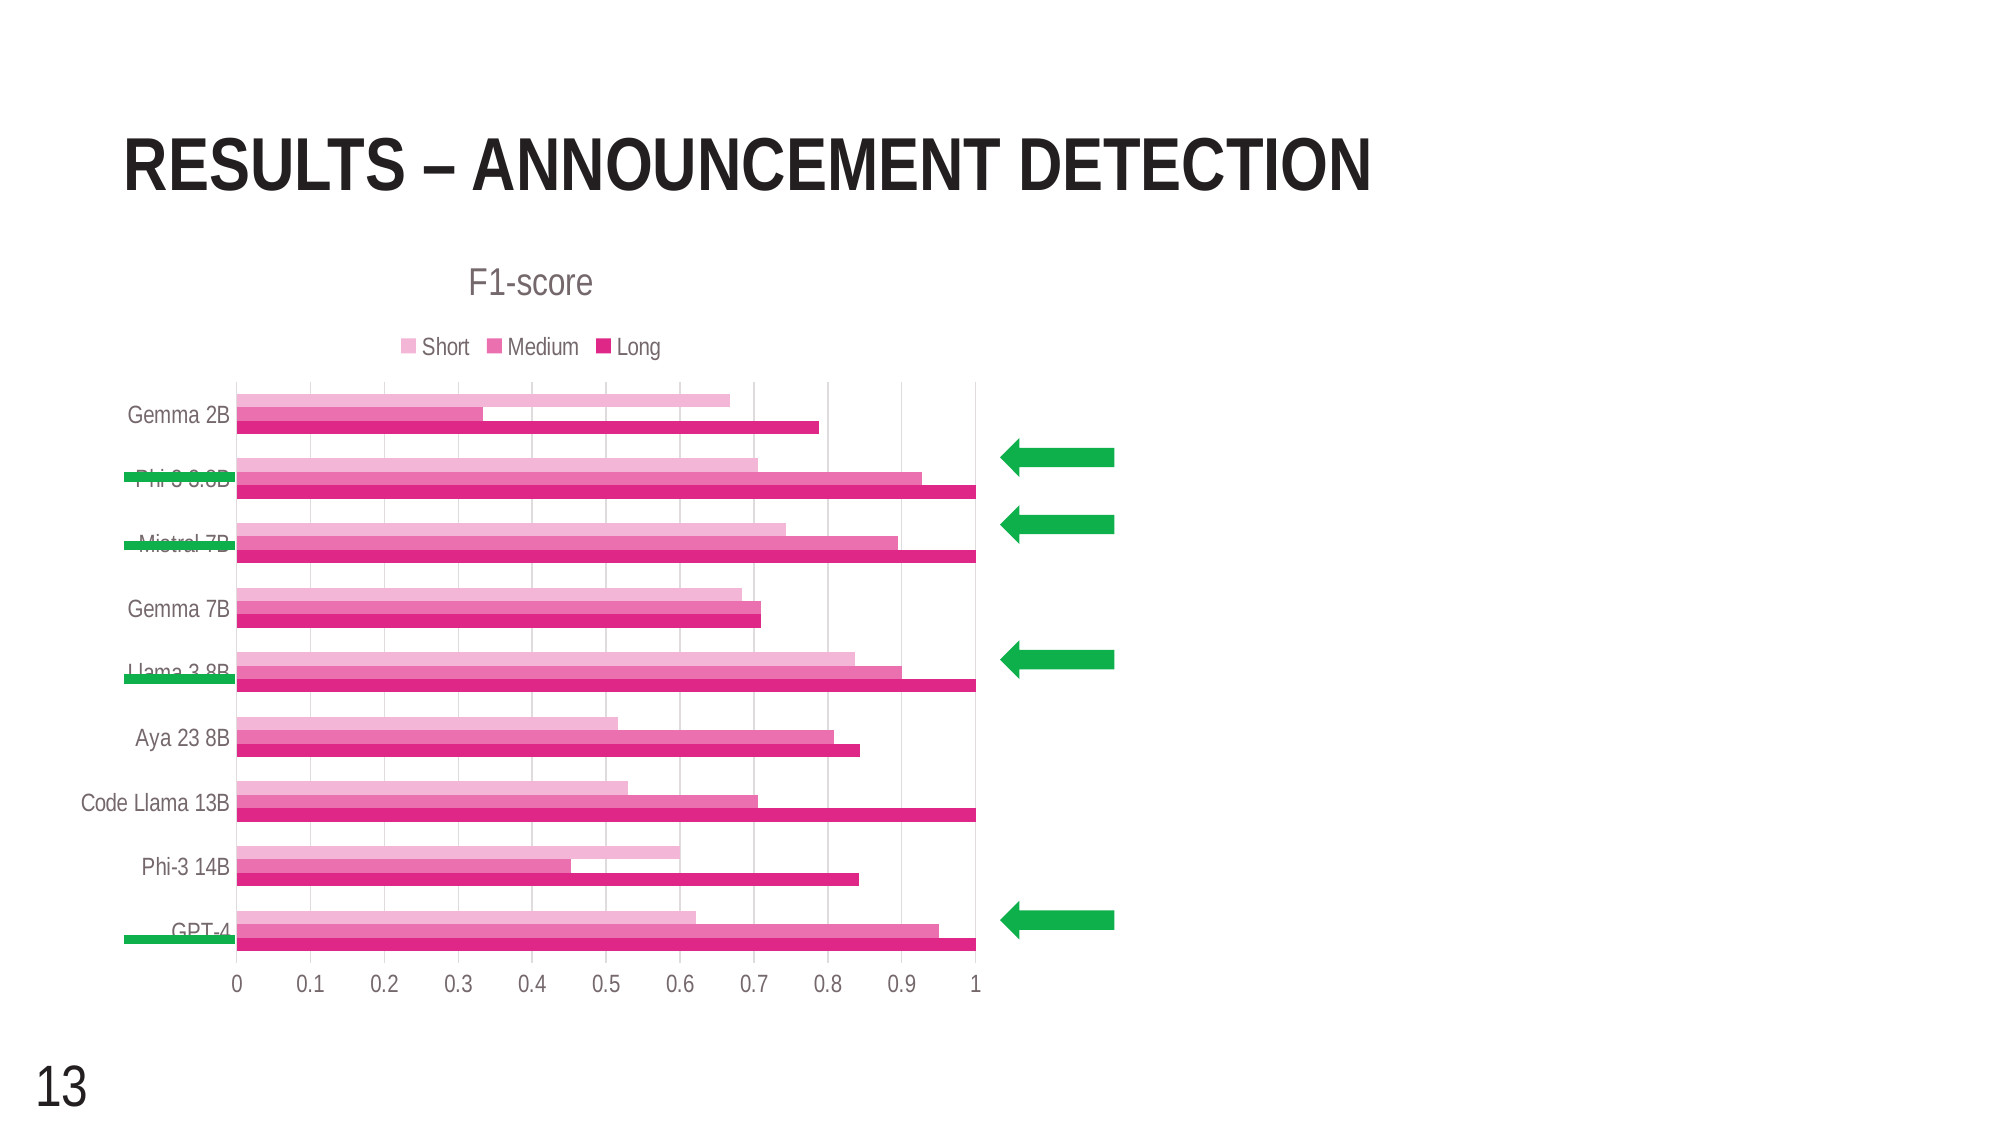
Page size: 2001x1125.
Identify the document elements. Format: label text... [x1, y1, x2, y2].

title RESULTS – Announcement detection [124, 124, 1937, 284]
text_box [1000, 898, 1116, 943]
text_box [1000, 435, 1116, 480]
chart [61, 224, 1000, 1014]
text_box [1000, 637, 1116, 682]
text_box [1000, 502, 1116, 547]
text_box 13 [0, 1040, 124, 1125]
